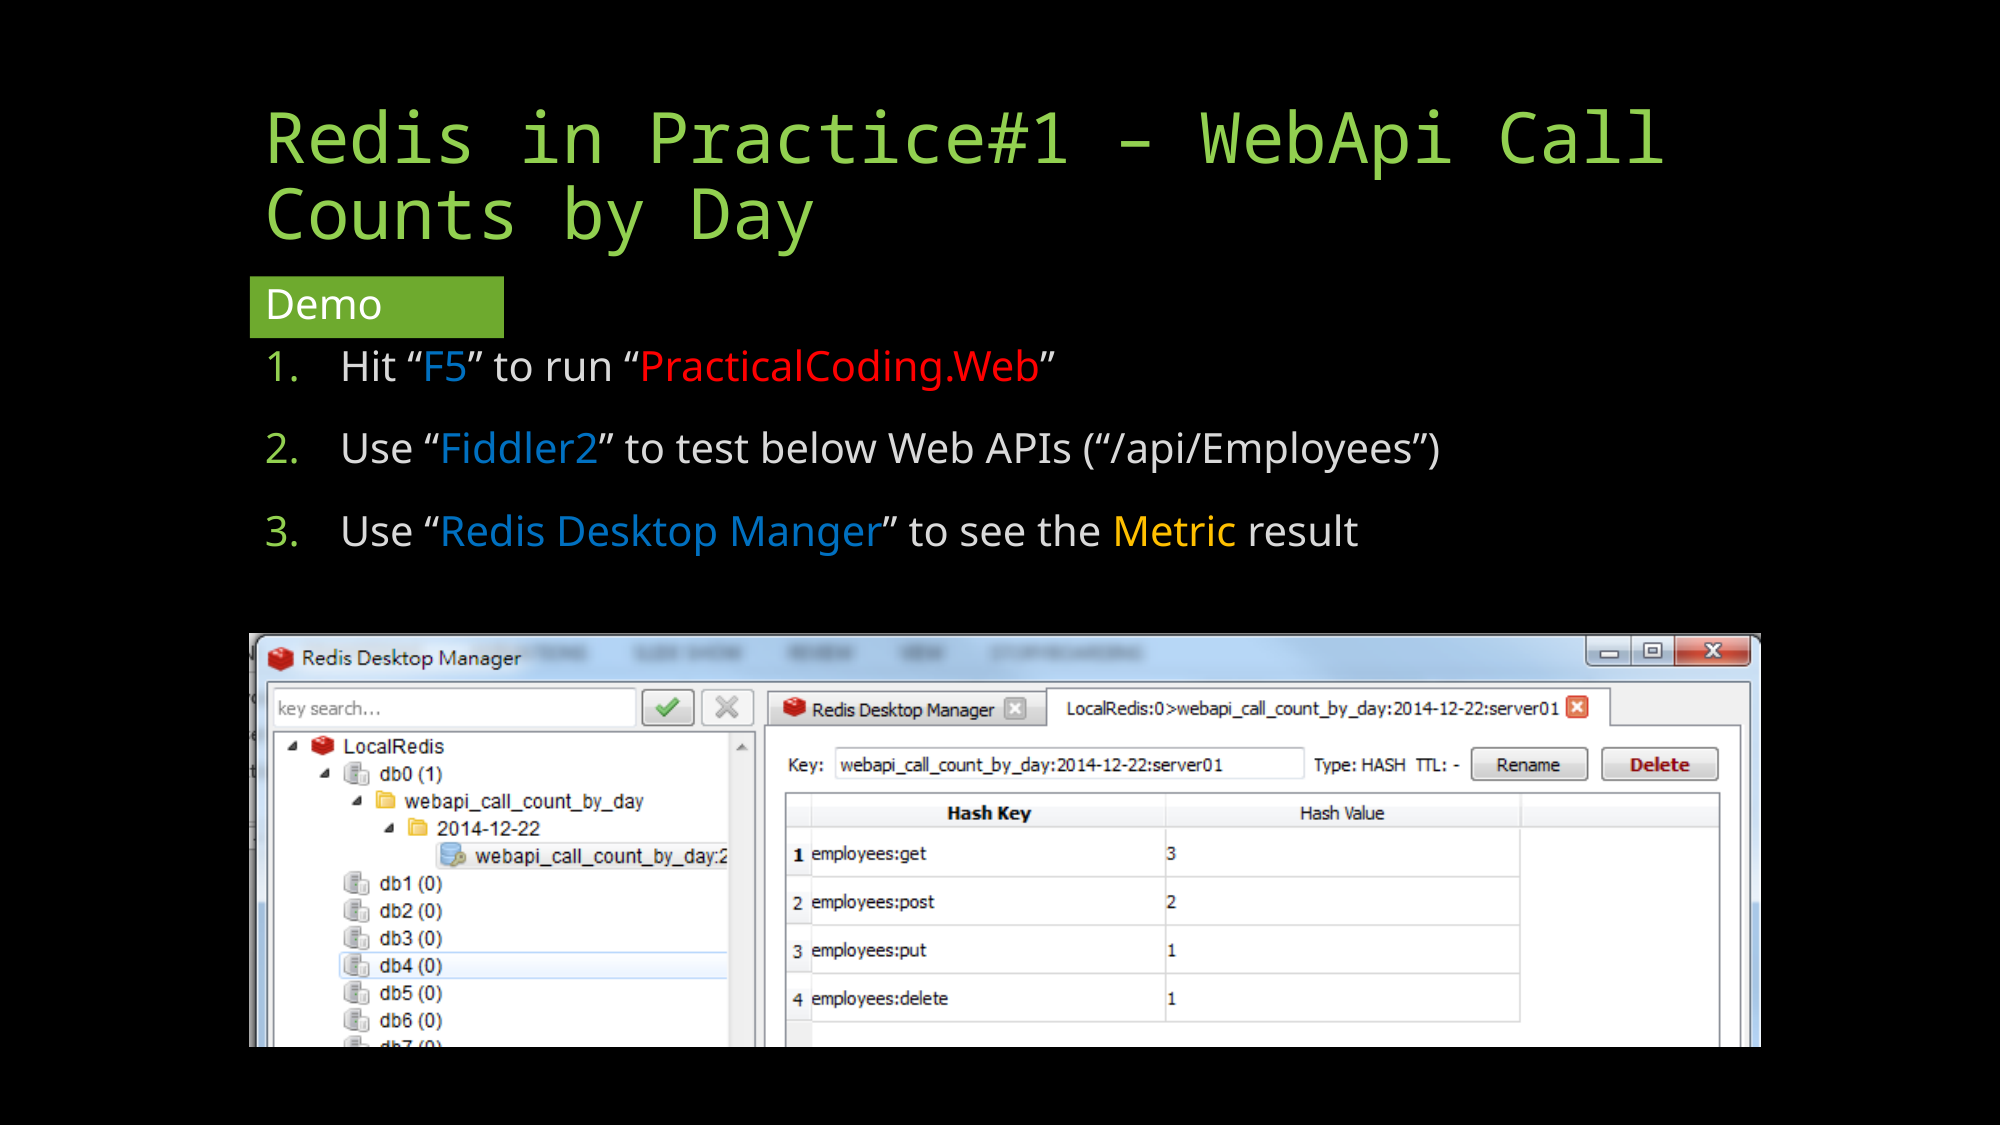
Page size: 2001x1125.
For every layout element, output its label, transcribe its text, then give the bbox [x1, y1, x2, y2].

title Redis in Practice#1 – WebApi Call Counts by Day [249, 75, 1750, 263]
text_box Hit “F5” to run “PracticalCoding.Web” Use “Fiddler2” to test below Web APIs (“/api/Employees”) Use “Redis Desktop Manger” to see the Metric result [249, 338, 1650, 414]
text_box Demo [249, 276, 504, 339]
picture [249, 633, 1761, 1047]
